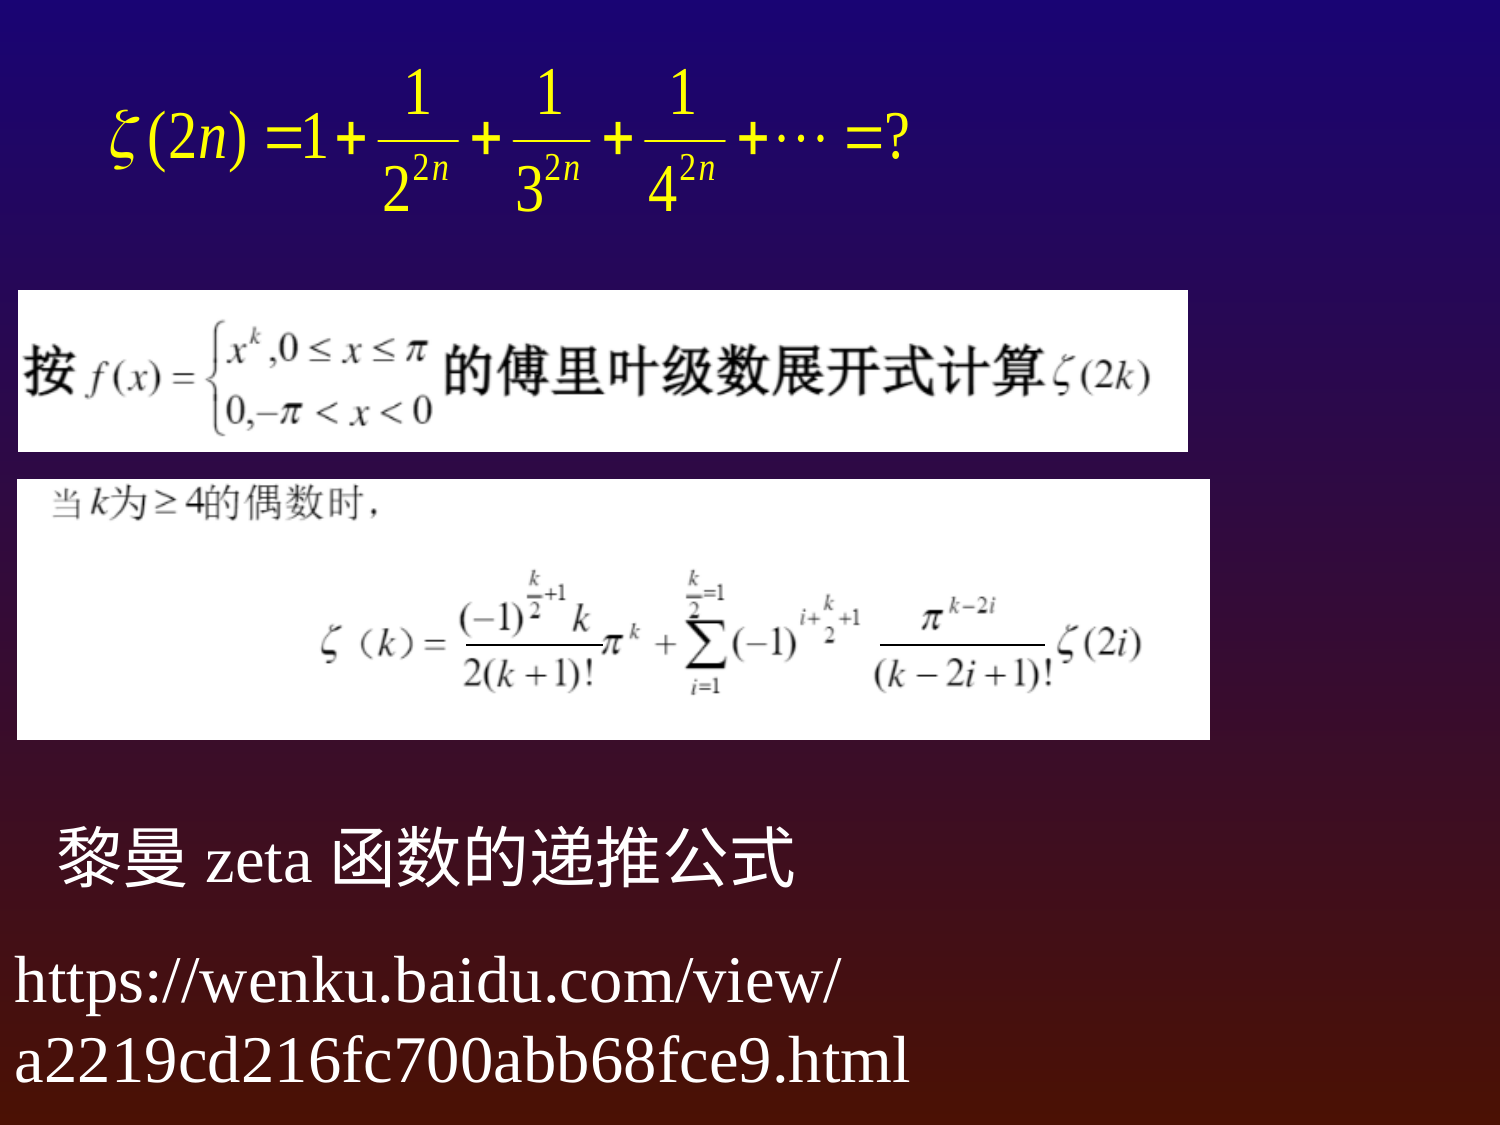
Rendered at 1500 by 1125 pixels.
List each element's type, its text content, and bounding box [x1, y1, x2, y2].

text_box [100, 49, 919, 227]
text_box 黎曼zeta函数的递推公式 [41, 808, 919, 904]
picture [17, 479, 1210, 740]
picture [17, 290, 1188, 452]
text_box https://wenku.baidu.com/view/a2219cd216fc700abb68fce9.html [0, 928, 1430, 1104]
